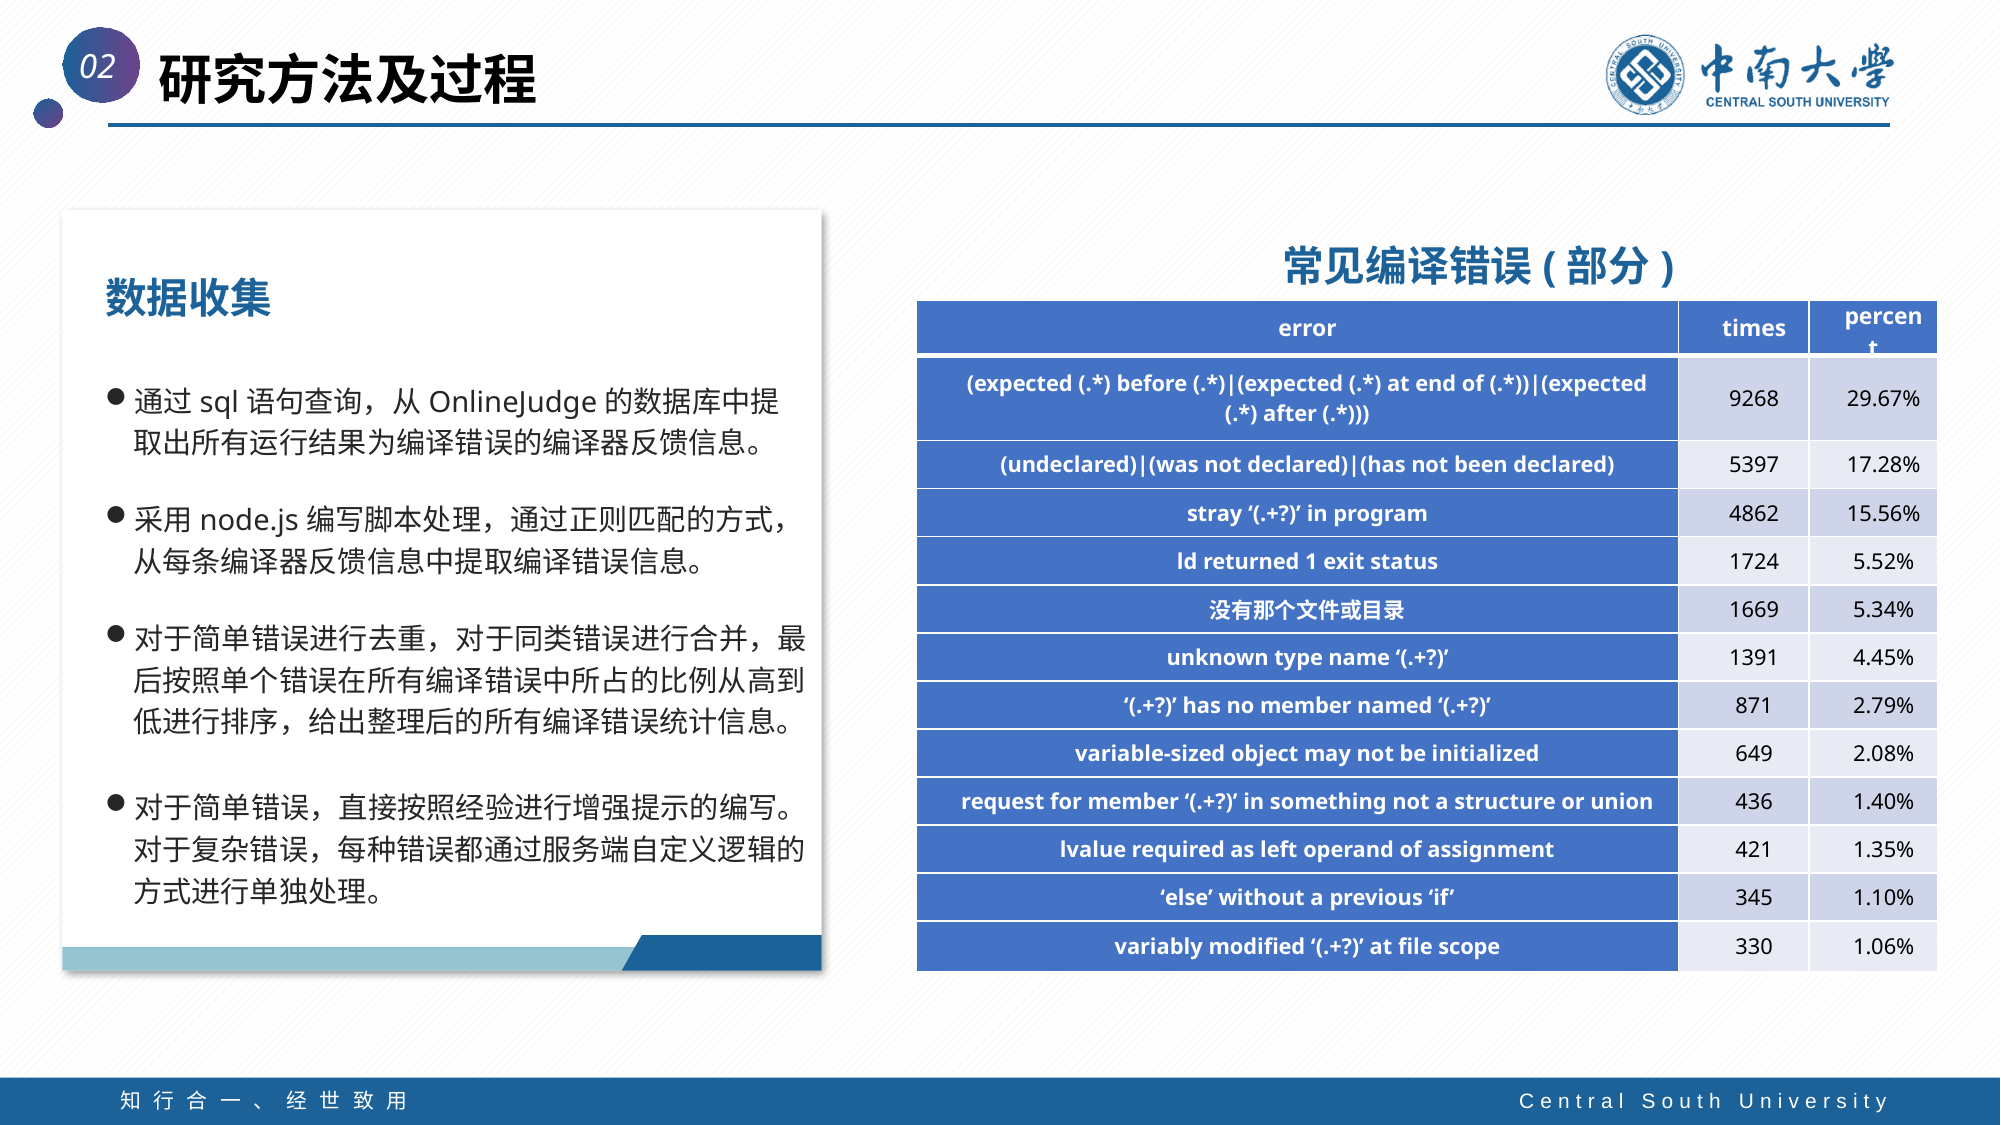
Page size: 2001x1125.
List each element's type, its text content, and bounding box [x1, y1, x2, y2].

text_box 研究方法及过程 [158, 0, 1050, 118]
table_cell 1.35% [1810, 826, 1937, 872]
table_cell 871 [1679, 682, 1808, 728]
table_cell 1391 [1679, 634, 1808, 680]
table_cell 649 [1679, 730, 1808, 776]
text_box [33, 26, 153, 128]
table_cell 1.10% [1810, 874, 1937, 920]
table_cell 15.56% [1810, 489, 1937, 536]
table_cell ‘(.+?)’ has no member named ‘(.+?)’ [917, 682, 1678, 728]
table_header times [1679, 301, 1808, 353]
table_cell 29.67% [1810, 358, 1937, 440]
text_box Central South University [1504, 1080, 1902, 1120]
table_cell 5.52% [1810, 537, 1937, 584]
picture [1595, 28, 1907, 121]
table_cell ‘else’ without a previous ‘if’ [917, 874, 1678, 920]
table_cell unknown type name ‘(.+?)’ [917, 634, 1678, 680]
table_cell 1669 [1679, 586, 1808, 632]
table_header percent [1810, 301, 1937, 353]
table_cell 4862 [1679, 489, 1808, 536]
table_cell 421 [1679, 826, 1808, 872]
table_cell (undeclared)|(was not declared)|(has not been declared) [917, 441, 1678, 488]
table_cell stray ‘(.+?)’ in program [917, 489, 1678, 536]
text_box [0, 1077, 2000, 1125]
table_cell 1.06% [1810, 922, 1937, 971]
table_cell 9268 [1679, 358, 1808, 440]
table_cell 2.79% [1810, 682, 1937, 728]
table_cell 1724 [1679, 537, 1808, 584]
table_cell 330 [1679, 922, 1808, 971]
text_box 知行合一、经世致用 [105, 1080, 423, 1120]
table_cell request for member ‘(.+?)’ in something not a structure or union [917, 778, 1678, 824]
table_cell 2.08% [1810, 730, 1937, 776]
table_cell 345 [1679, 874, 1808, 920]
text_box 常见编译错误(部分) [1267, 232, 1731, 297]
table_cell 没有那个文件或目录 [917, 586, 1678, 632]
table_cell 1.40% [1810, 778, 1937, 824]
table_cell variably modified ‘(.+?)’ at file scope [917, 922, 1678, 971]
table_cell 5.34% [1810, 586, 1937, 632]
table_cell 17.28% [1810, 441, 1937, 488]
table_cell variable-sized object may not be initialized [917, 730, 1678, 776]
table_cell 5397 [1679, 441, 1808, 488]
table_cell 4.45% [1810, 634, 1937, 680]
table_header error [917, 301, 1678, 353]
table_cell lvalue required as left operand of assignment [917, 826, 1678, 872]
table_cell (expected (.*) before (.*)|(expected (.*) at end of (.*))|(expected (.*) after (.*))) [917, 358, 1678, 440]
table_cell ld returned 1 exit status [917, 537, 1678, 584]
table_cell 436 [1679, 778, 1808, 824]
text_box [62, 210, 822, 971]
